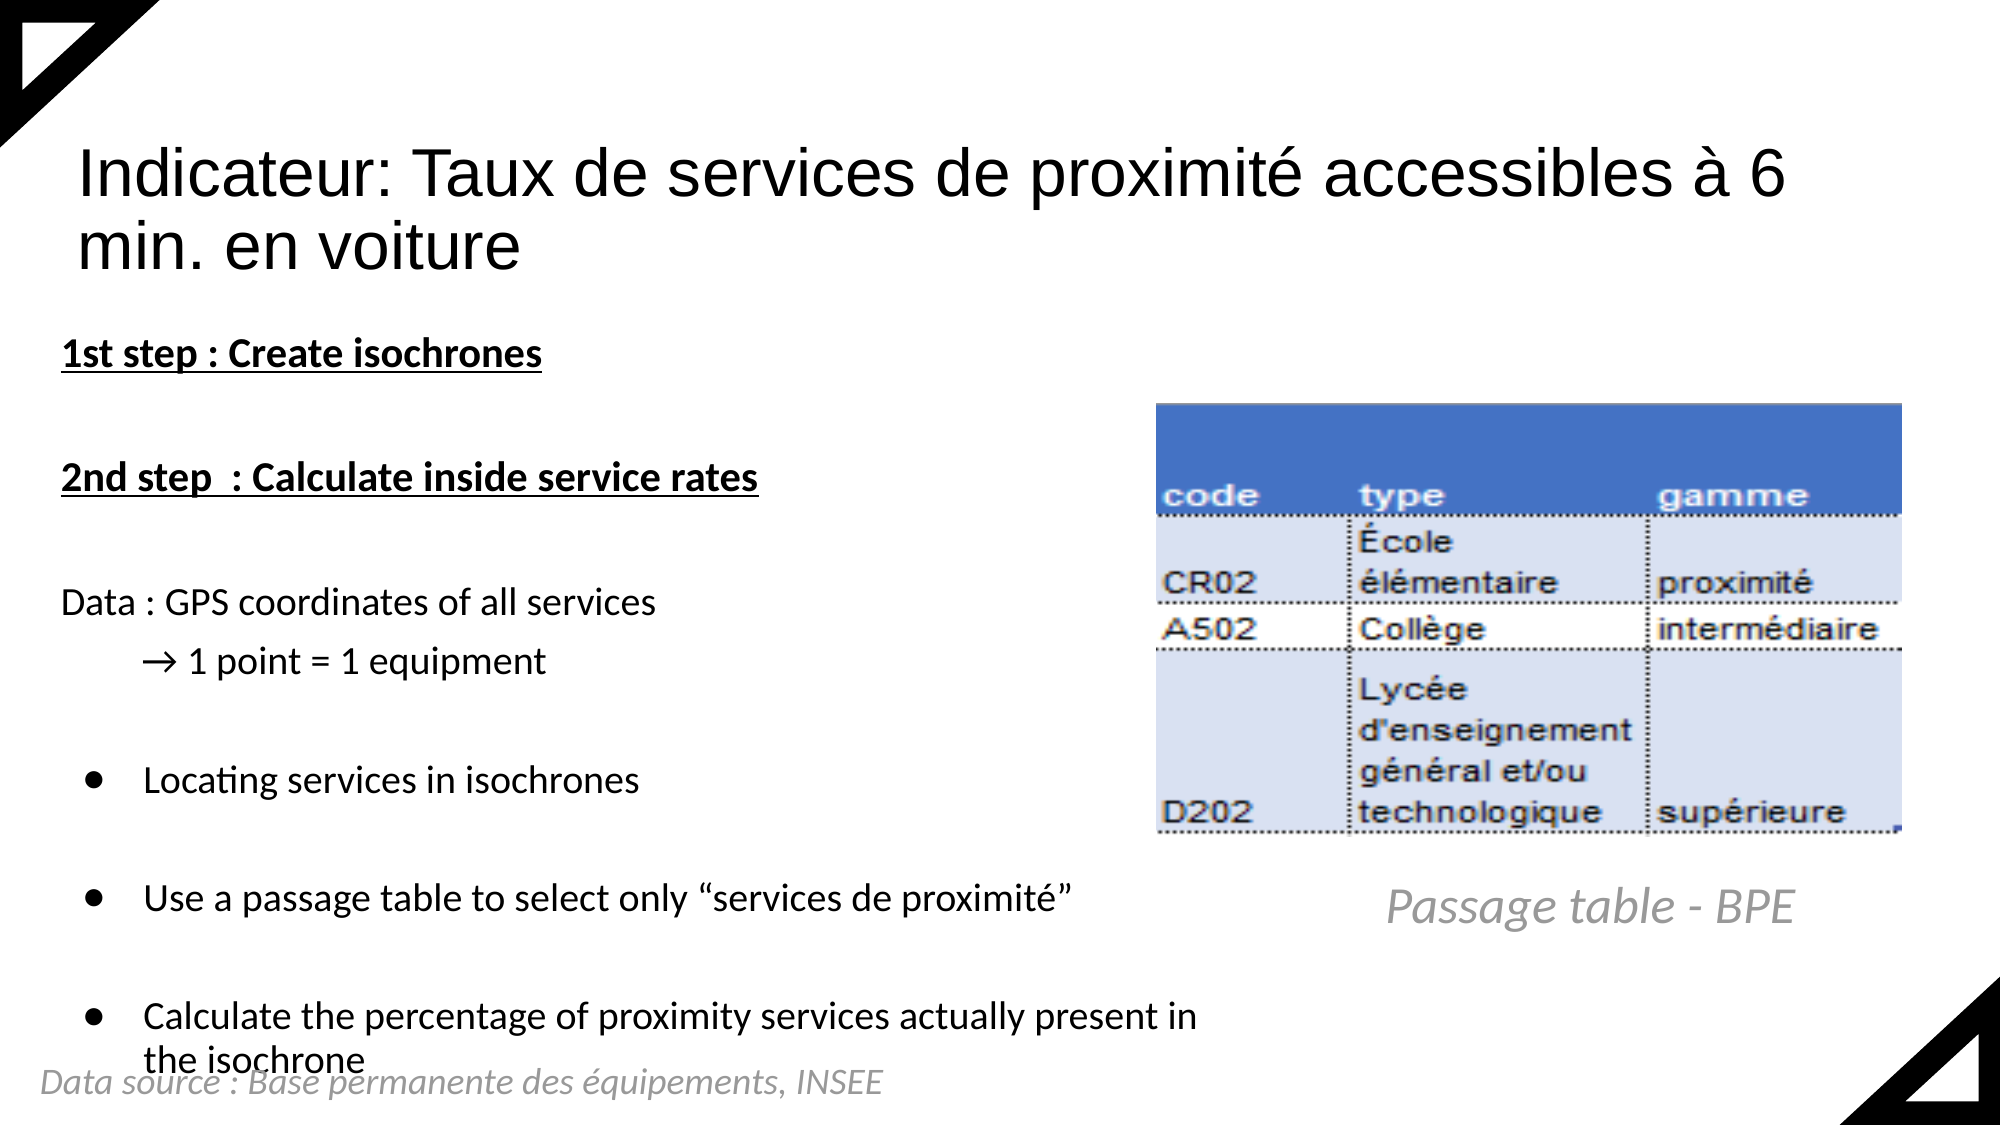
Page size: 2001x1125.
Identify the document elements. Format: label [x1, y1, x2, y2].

text_box [0, 0, 2000, 1125]
